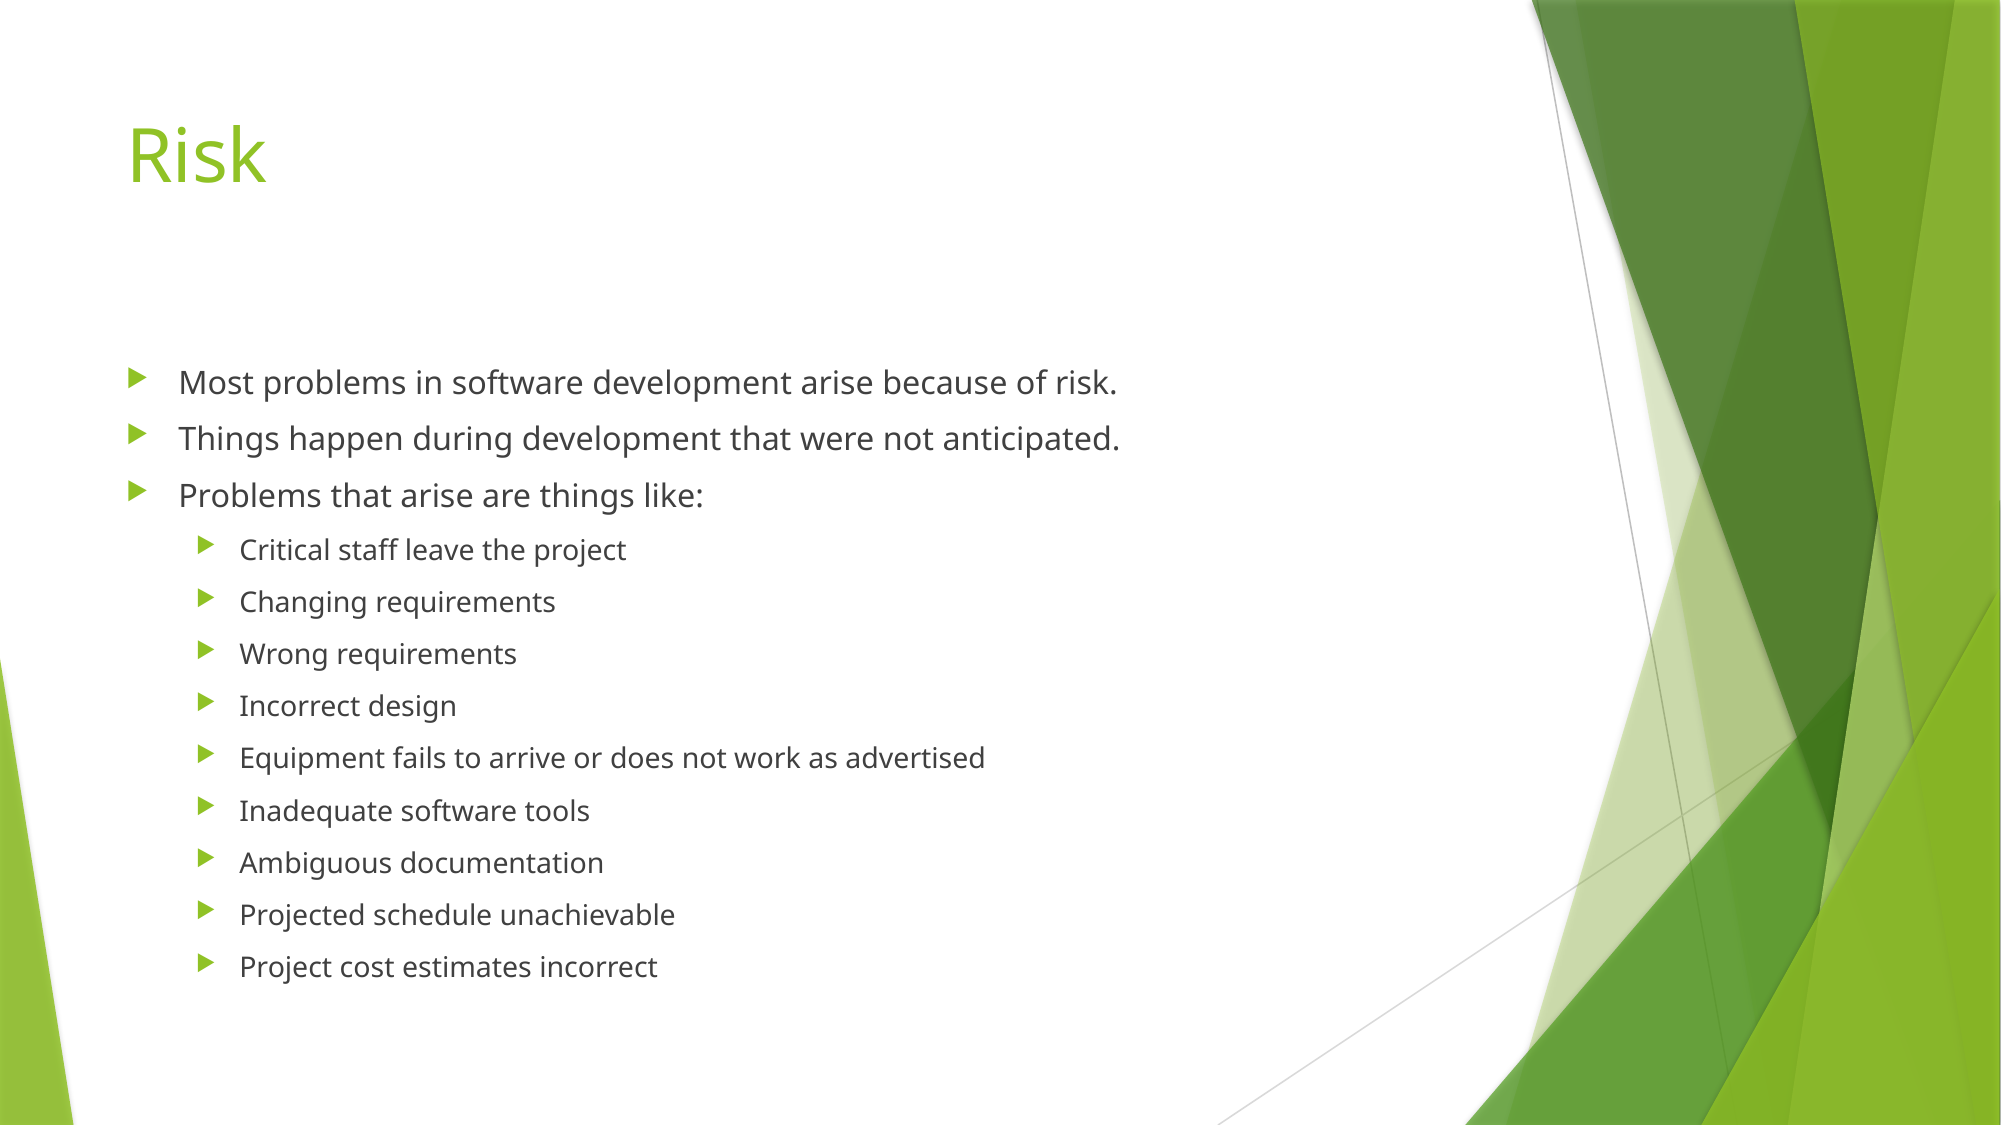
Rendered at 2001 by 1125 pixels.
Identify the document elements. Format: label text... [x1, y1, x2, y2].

title Risk [111, 99, 1522, 317]
list Most problems in software development arise because of risk. Things happen during development that were not anticipated. Problems that arise are things like: Critical staff leave the project Changing requirements Wrong requirements Incorrect design Equipment fails to arrive or does not work as advertised Inadequate software tools Ambiguous documentation Projected schedule unachievable Project cost estimates incorrect [111, 354, 1522, 992]
